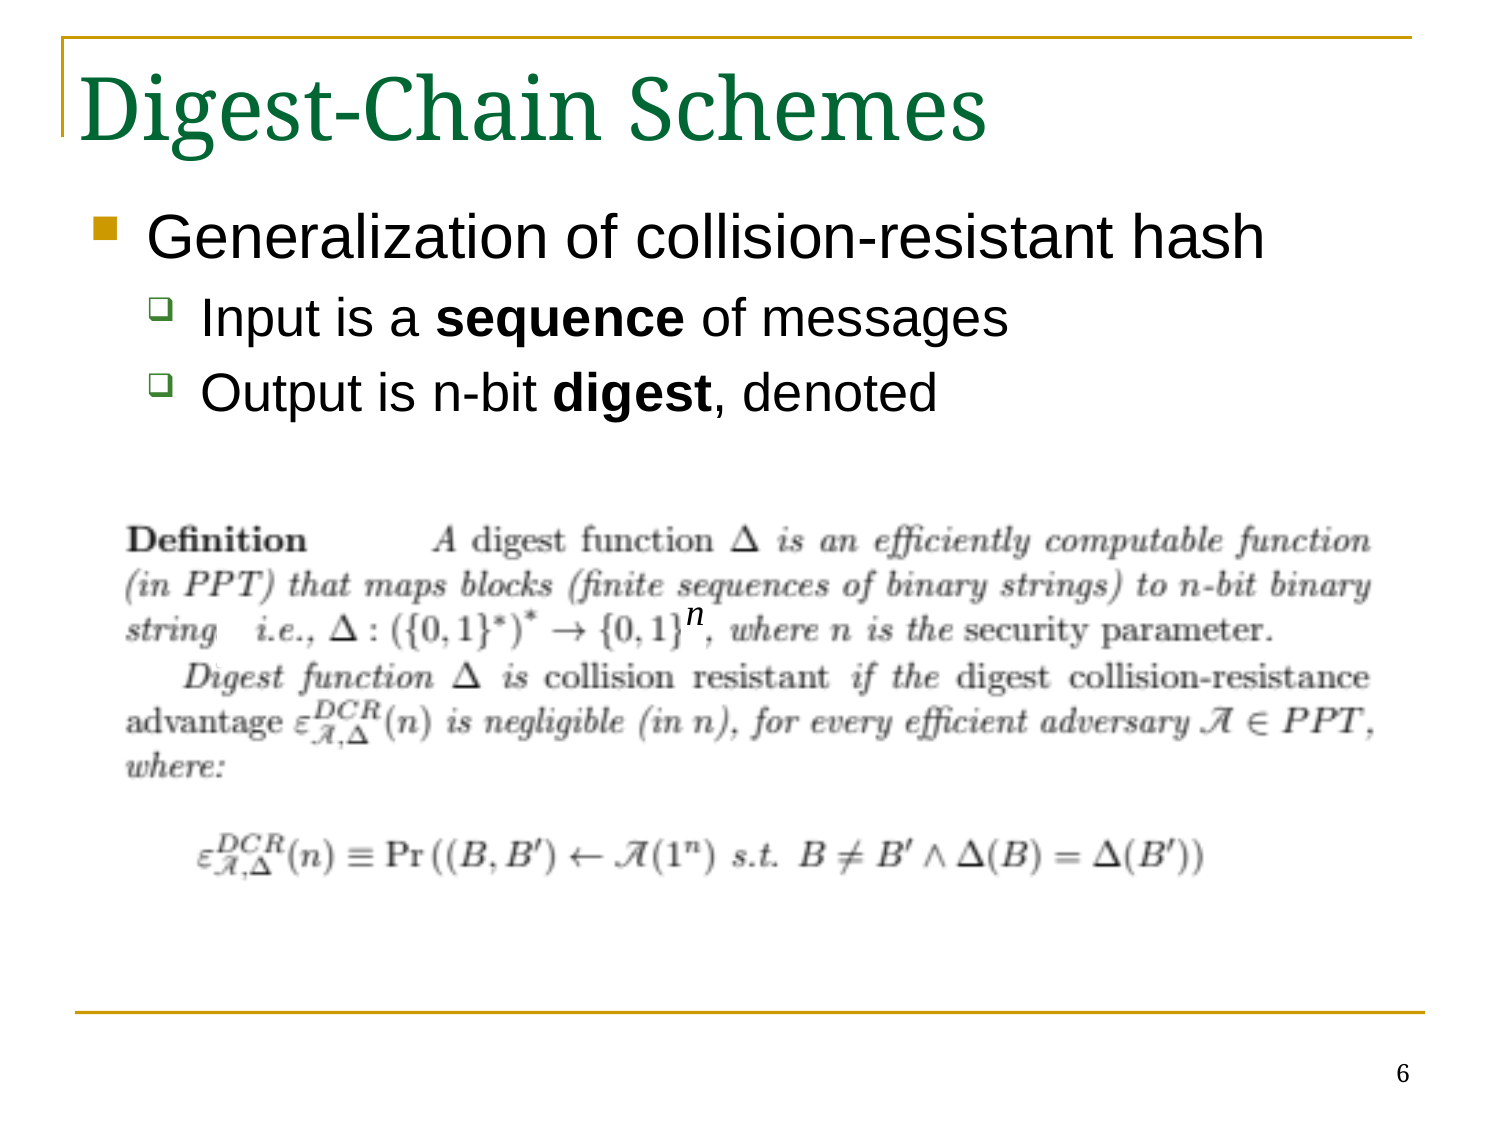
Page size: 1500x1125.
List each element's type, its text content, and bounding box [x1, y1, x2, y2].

picture [112, 505, 1380, 893]
title Digest-Chain Schemes [63, 45, 1458, 174]
slide_number 6 [1074, 1024, 1425, 1100]
